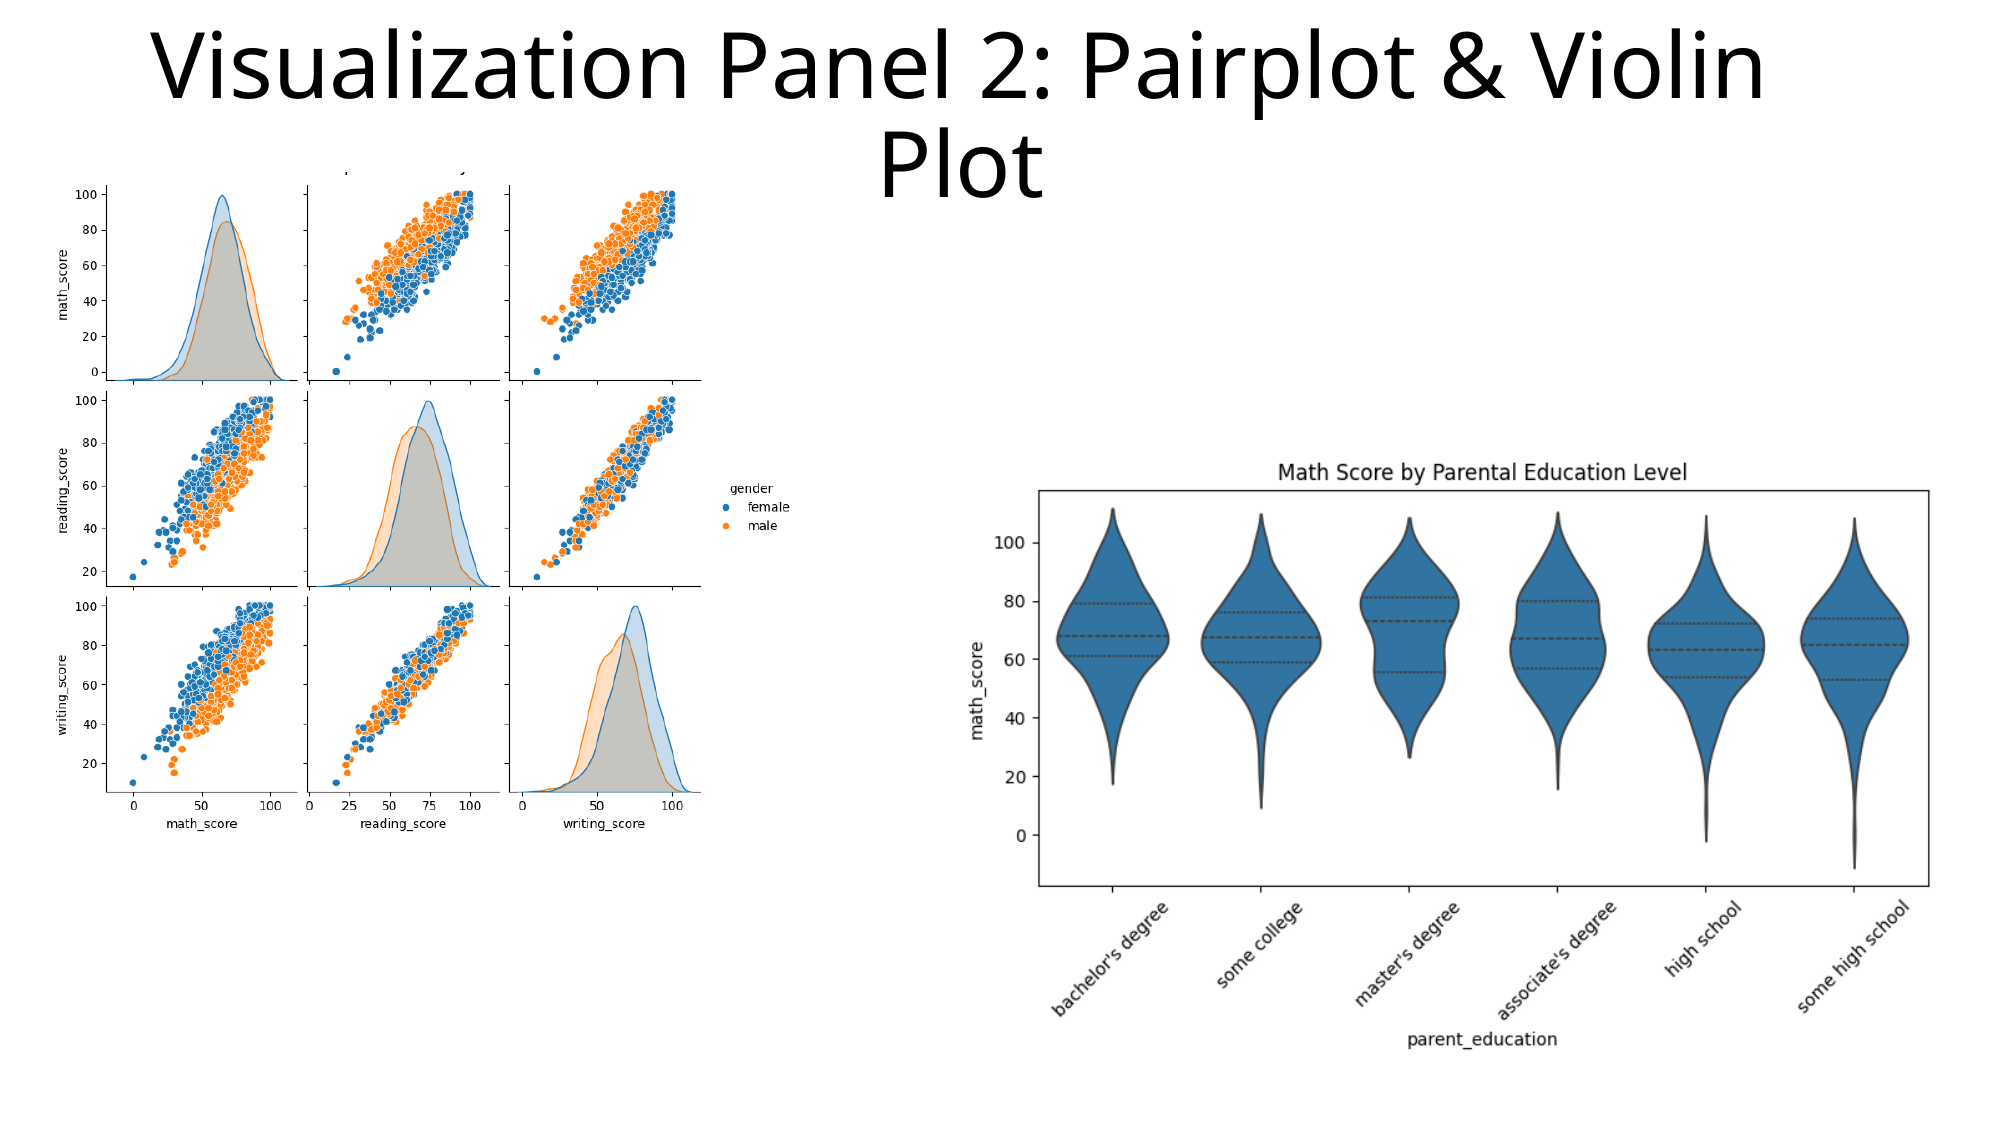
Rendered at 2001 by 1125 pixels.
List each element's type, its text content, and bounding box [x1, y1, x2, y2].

title Visualization Panel 2: Pairplot & Violin Plot [98, 10, 1824, 228]
picture [42, 172, 801, 843]
picture [950, 444, 1948, 1068]
